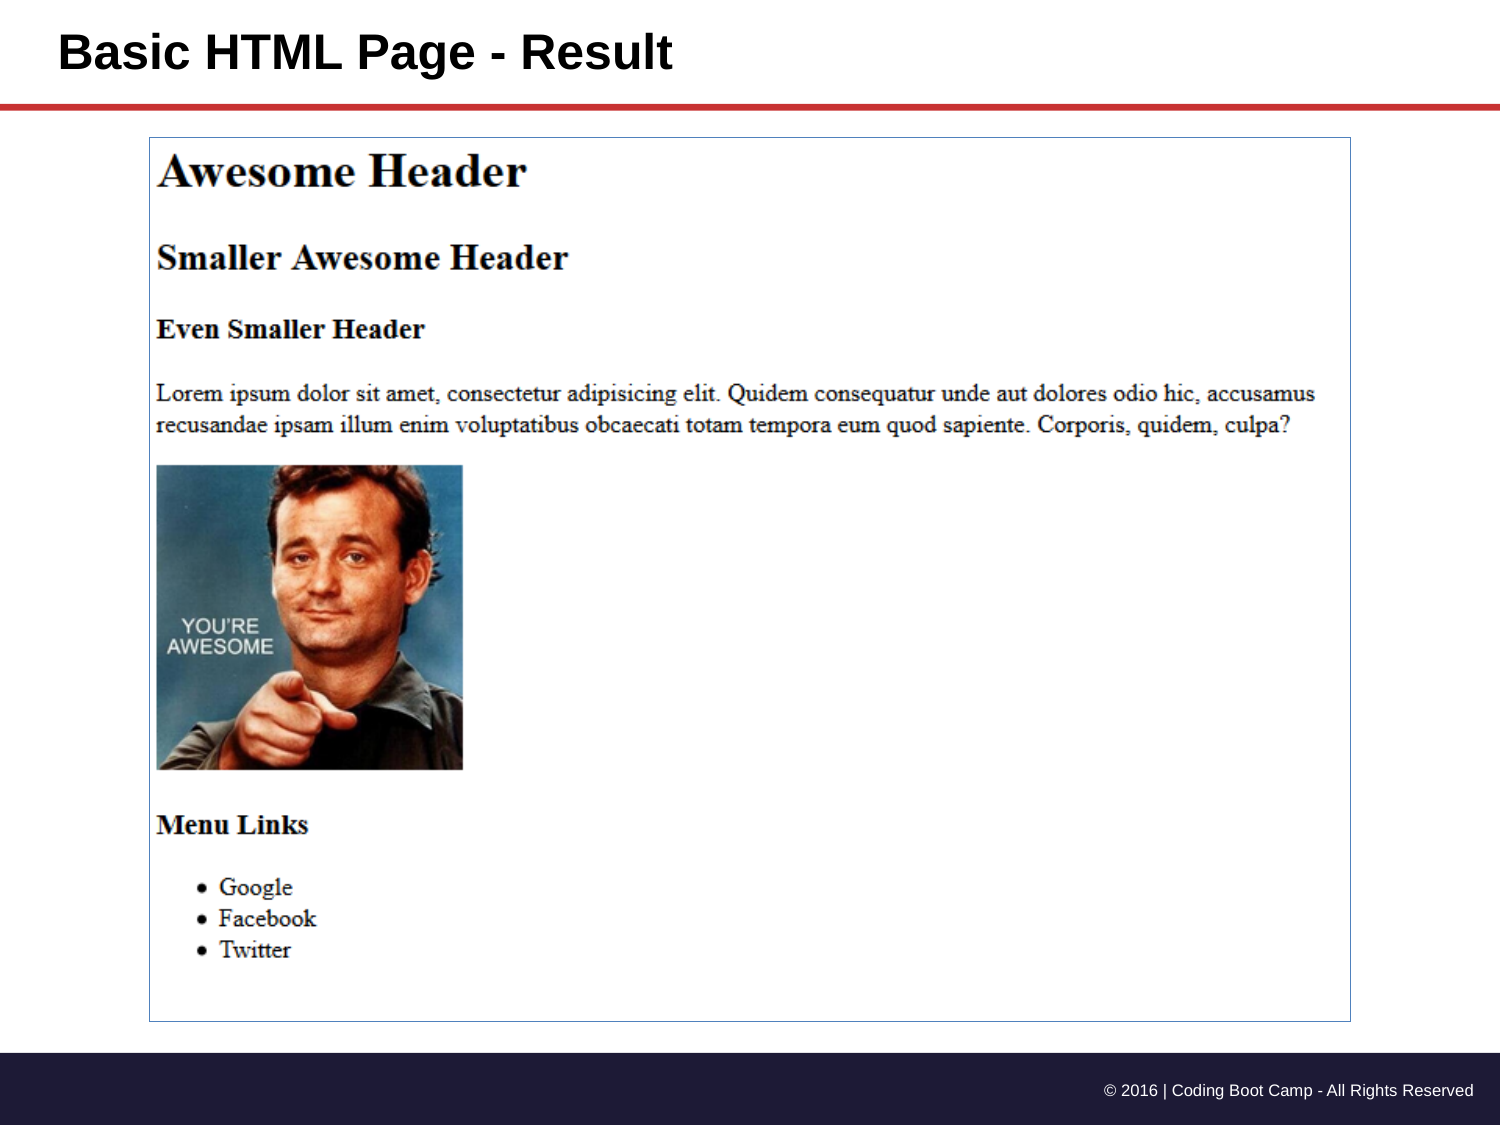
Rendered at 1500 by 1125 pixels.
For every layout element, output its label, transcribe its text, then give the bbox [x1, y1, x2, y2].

text_box Basic HTML Page - Result [50, 0, 948, 108]
picture [148, 137, 1351, 1022]
